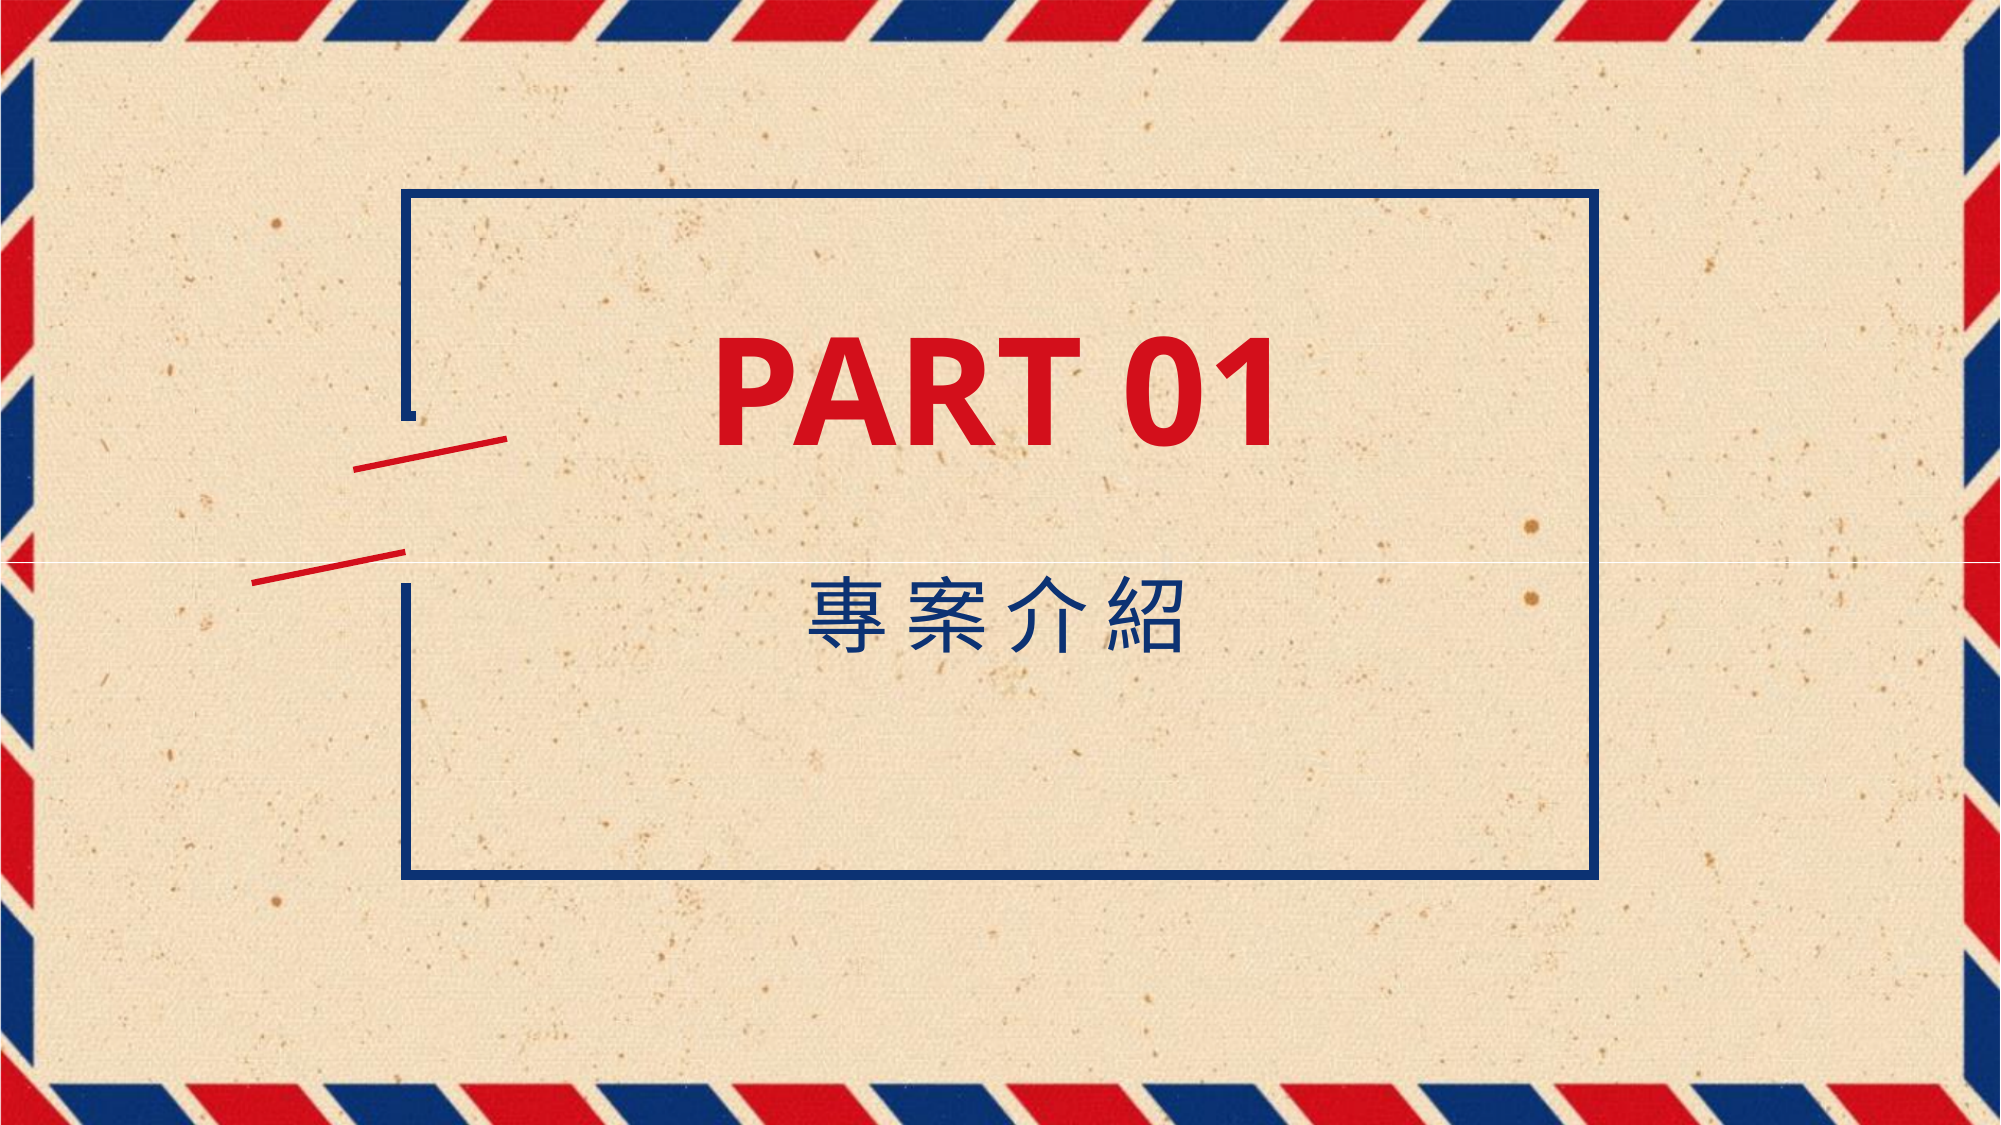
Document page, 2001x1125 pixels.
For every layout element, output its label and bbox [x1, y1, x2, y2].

text_box [0, 0, 2000, 1125]
text_box [251, 193, 1595, 875]
